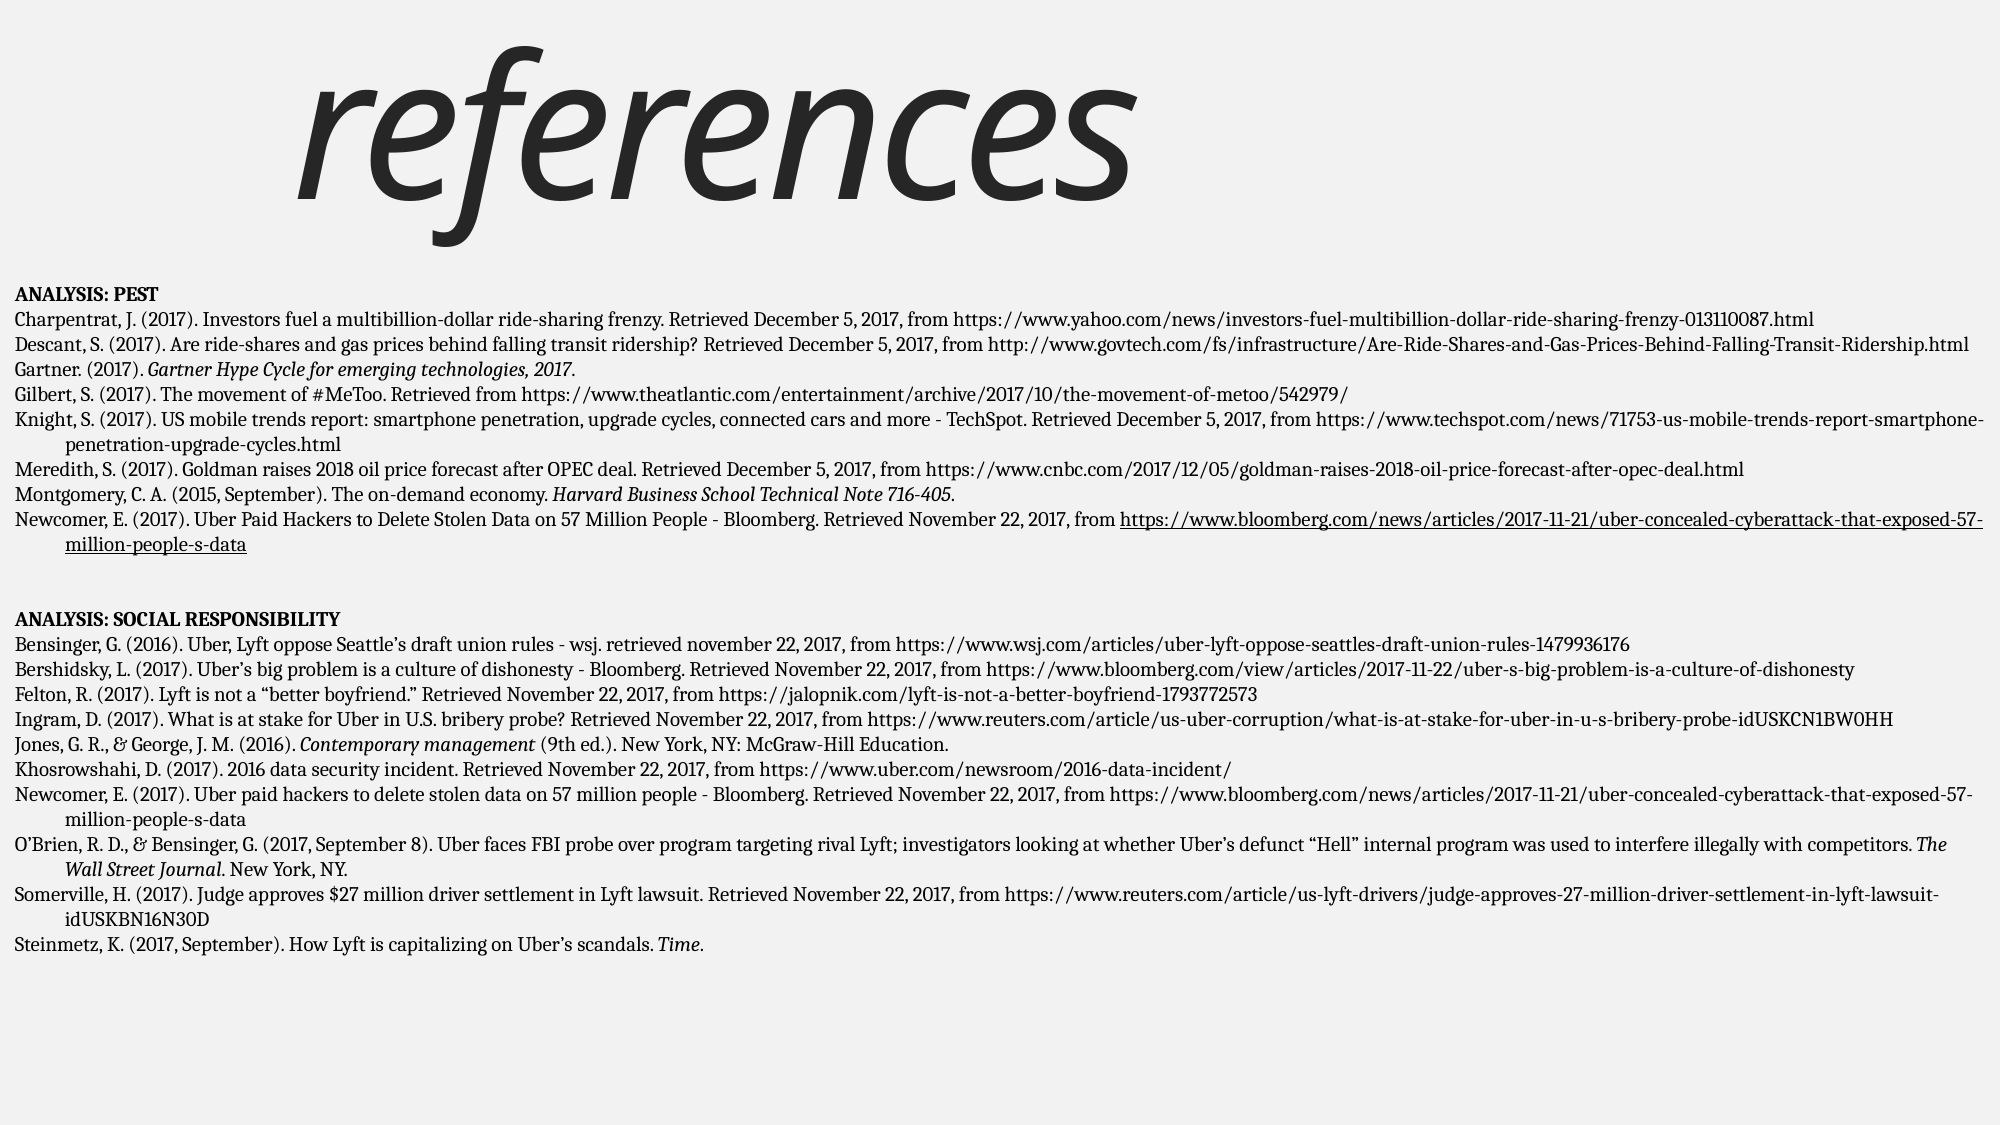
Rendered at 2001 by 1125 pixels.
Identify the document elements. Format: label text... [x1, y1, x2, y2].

text_box ANALYSIS: PEST Charpentrat, J. (2017). Investors fuel a multibillion-dollar ride-sharing frenzy. Retrieved December 5, 2017, from https://www.yahoo.com/news/investors-fuel-multibillion-dollar-ride-sharing-frenzy-013110087.html Descant, S. (2017). Are ride-shares and gas prices behind falling transit ridership? Retrieved December 5, 2017, from http://www.govtech.com/fs/infrastructure/Are-Ride-Shares-and-Gas-Prices-Behind-Falling-Transit-Ridership.html Gartner. (2017). Gartner Hype Cycle for emerging technologies, 2017. Gilbert, S. (2017). The movement of #MeToo. Retrieved from https://www.theatlantic.com/entertainment/archive/2017/10/the-movement-of-metoo/542979/ Knight, S. (2017). US mobile trends report: smartphone penetration, upgrade cycles, connected cars and more - TechSpot. Retrieved December 5, 2017, from https://www.techspot.com/news/71753-us-mobile-trends-report-smartphone-penetration-upgrade-cycles.html Meredith, S. (2017). Goldman raises 2018 oil price forecast after OPEC deal. Retrieved December 5, 2017, from https://www.cnbc.com/2017/12/05/goldman-raises-2018-oil-price-forecast-after-opec-deal.html Montgomery, C. A. (2015, September). The on-demand economy. Harvard Business School Technical Note 716-405. Newcomer, E. (2017). Uber Paid Hackers to Delete Stolen Data on 57 Million People - Bloomberg. Retrieved November 22, 2017, from https://www.bloomberg.com/news/articles/2017-11-21/uber-concealed-cyberattack-that-exposed-57-million-people-s-data ANALYSIS: SOCIAL RESPONSIBILITY Bensinger, G. (2016). Uber, Lyft oppose Seattle’s draft union rules - wsj. retrieved november 22, 2017, from https://www.wsj.com/articles/uber-lyft-oppose-seattles-draft-union-rules-1479936176 Bershidsky, L. (2017). Uber’s big problem is a culture of dishonesty - Bloomberg. Retrieved November 22, 2017, from https://www.bloomberg.com/view/articles/2017-11-22/uber-s-big-problem-is-a-culture-of-dishonesty Felton, R. (2017). Lyft is not a “better boyfriend.” Retrieved November 22, 2017, from https://jalopnik.com/lyft-is-not-a-better-boyfriend-1793772573 Ingram, D. (2017). What is at stake for Uber in U.S. bribery probe? Retrieved November 22, 2017, from https://www.reuters.com/article/us-uber-corruption/what-is-at-stake-for-uber-in-u-s-bribery-probe-idUSKCN1BW0HH Jones, G. R., & George, J. M. (2016). Contemporary management (9th ed.). New York, NY: McGraw-Hill Education. Khosrowshahi, D. (2017). 2016 data security incident. Retrieved November 22, 2017, from https://www.uber.com/newsroom/2016-data-incident/ Newcomer, E. (2017). Uber paid hackers to delete stolen data on 57 million people - Bloomberg. Retrieved November 22, 2017, from https://www.bloomberg.com/news/articles/2017-11-21/uber-concealed-cyberattack-that-exposed-57-million-people-s-data O’Brien, R. D., & Bensinger, G. (2017, September 8). Uber faces FBI probe over program targeting rival Lyft; investigators looking at whether Uber’s defunct “Hell” internal program was used to interfere illegally with competitors. The Wall Street Journal. New York, NY. Somerville, H. (2017). Judge approves $27 million driver settlement in Lyft lawsuit. Retrieved November 22, 2017, from https://www.reuters.com/article/us-lyft-drivers/judge-approves-27-million-driver-settlement-in-lyft-lawsuit-idUSKBN16N30D Steinmetz, K. (2017, September). How Lyft is capitalizing on Uber’s scandals. Time. [0, 273, 2000, 1125]
text_box references [277, 0, 1157, 248]
